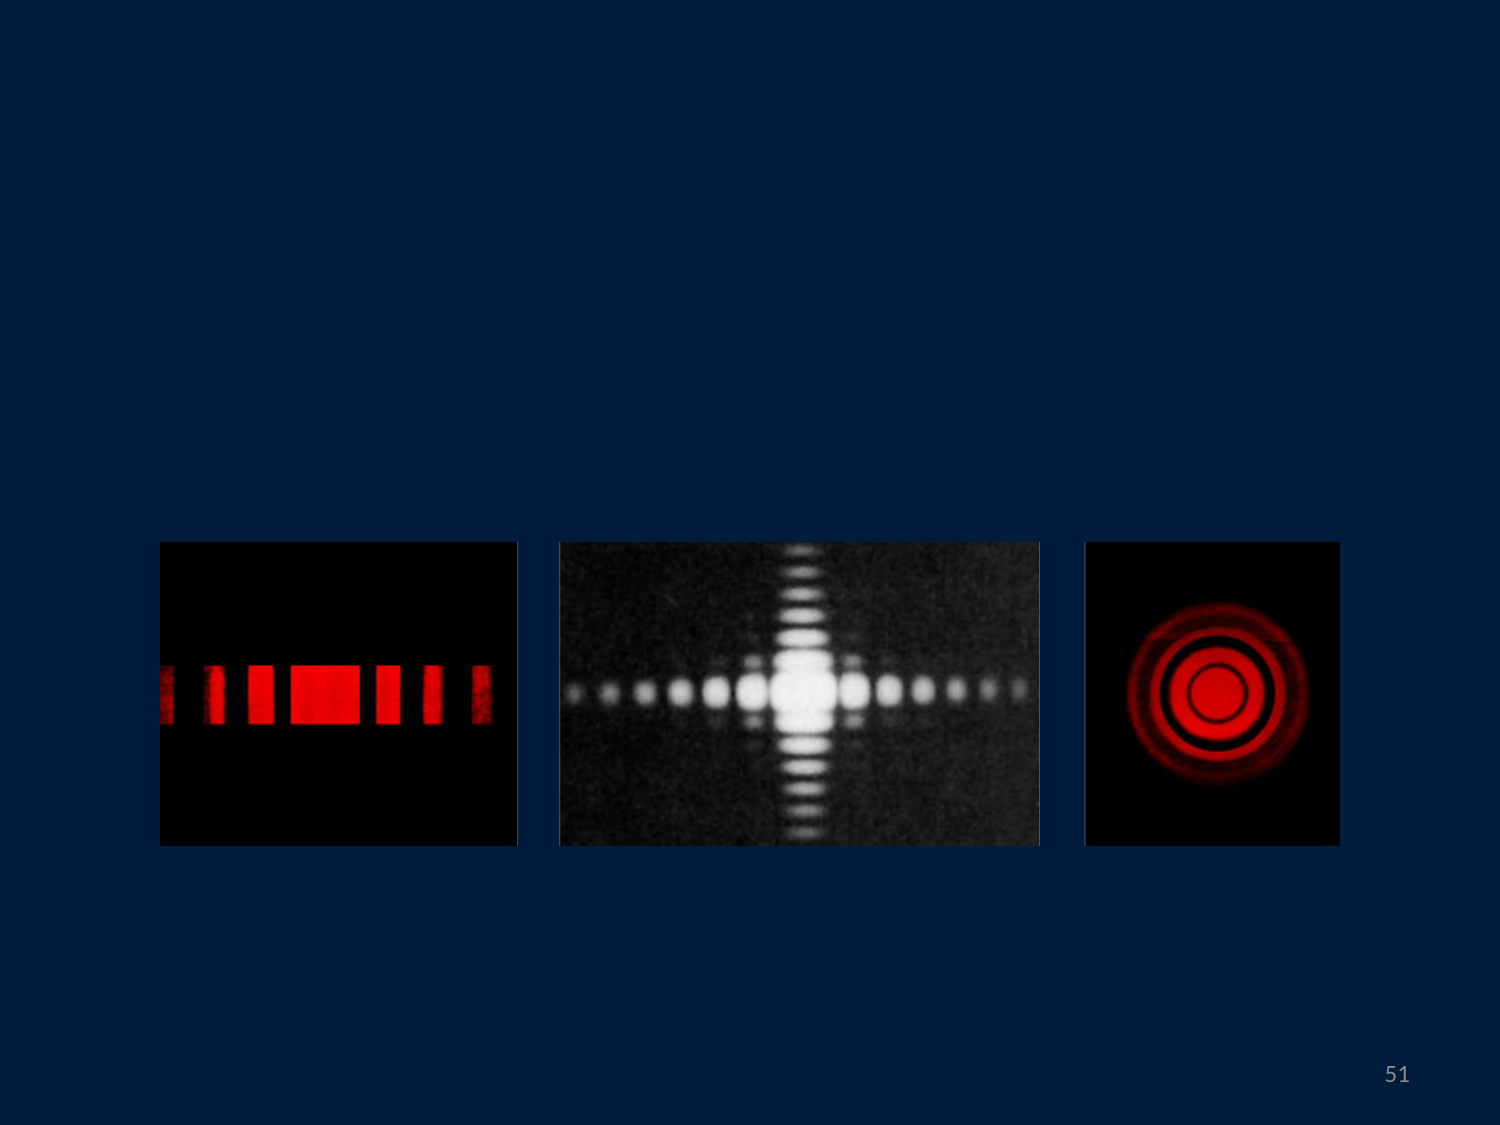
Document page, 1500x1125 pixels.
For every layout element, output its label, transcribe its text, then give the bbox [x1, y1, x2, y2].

picture [159, 542, 1340, 847]
slide_number 50 [1074, 1042, 1425, 1103]
